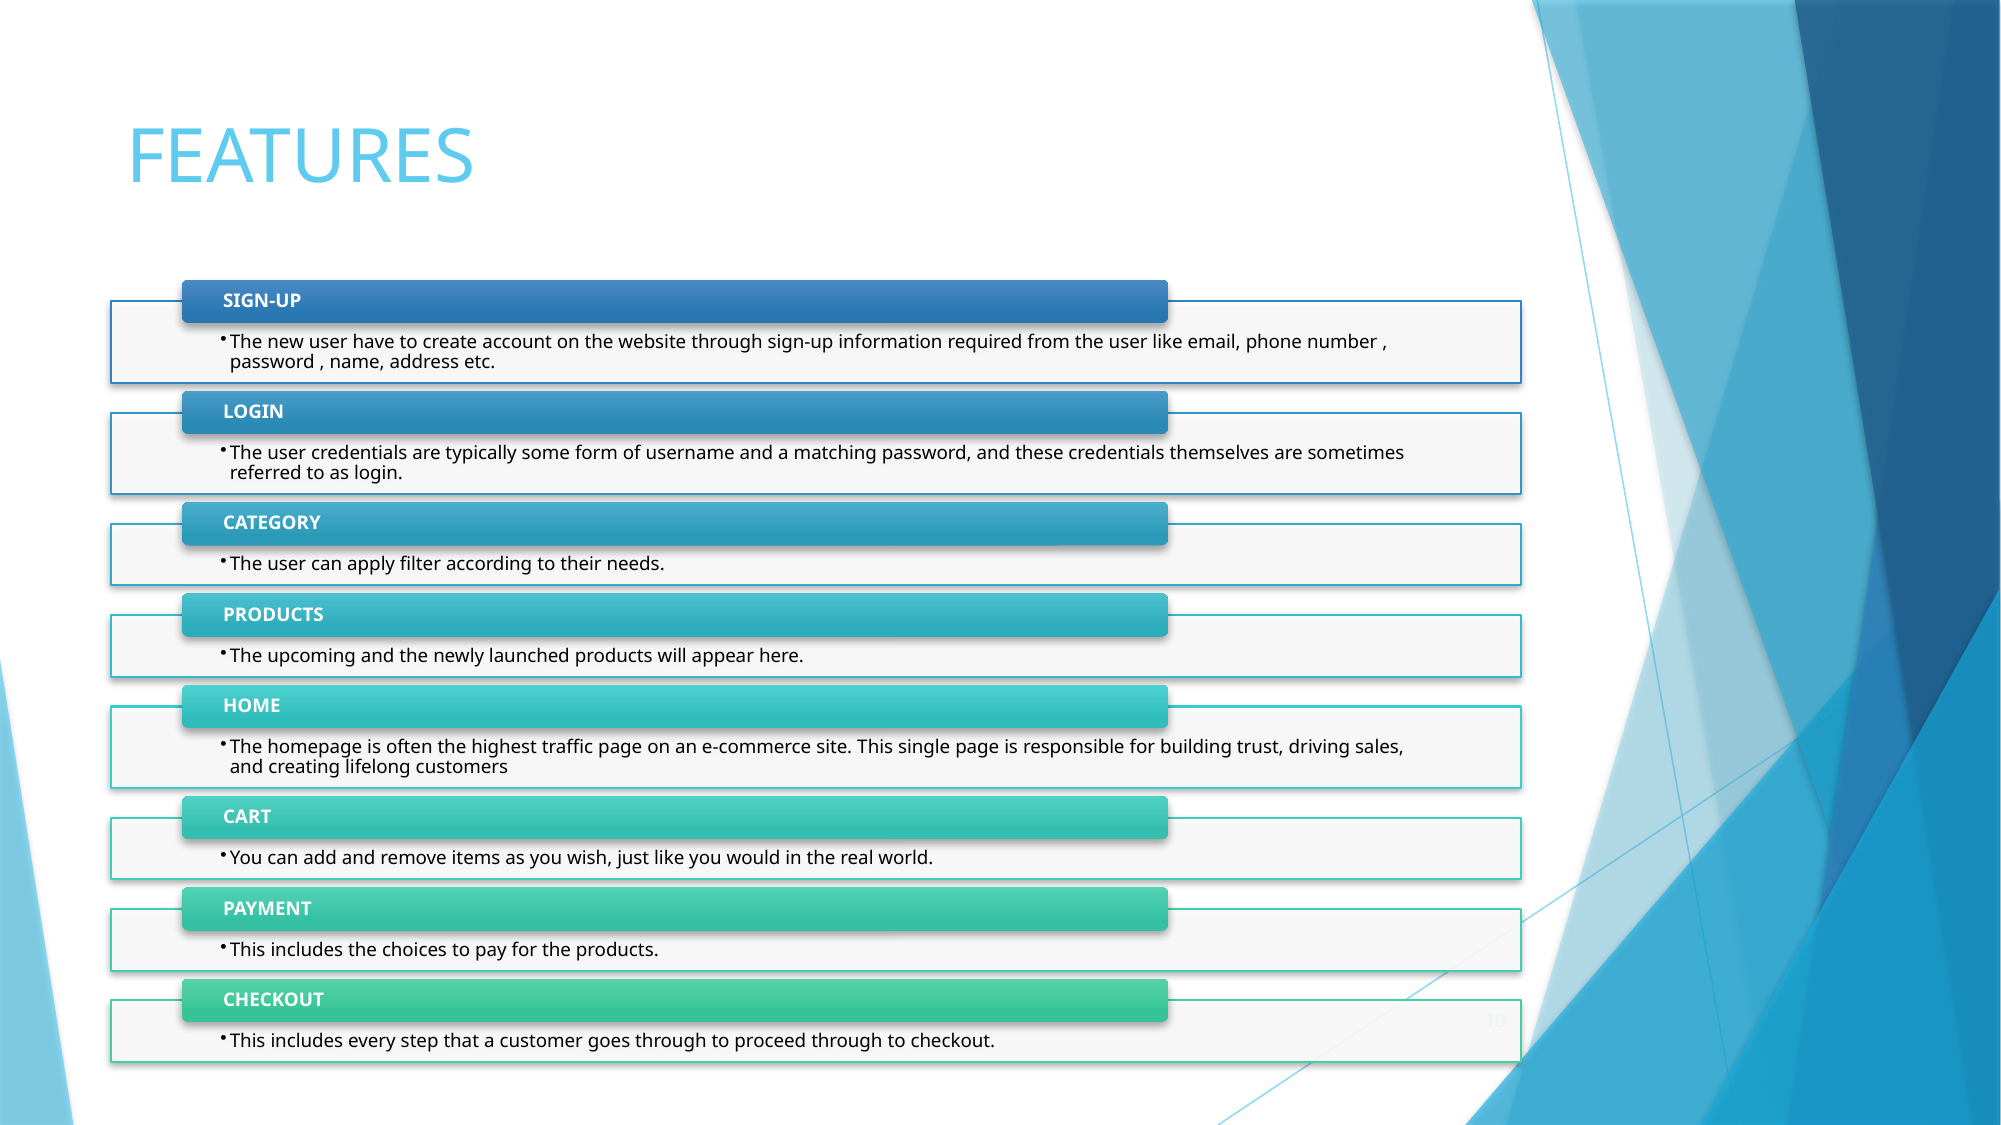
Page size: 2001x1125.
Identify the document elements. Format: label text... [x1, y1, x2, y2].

title FEATURES [111, 99, 1522, 262]
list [110, 262, 1522, 1080]
